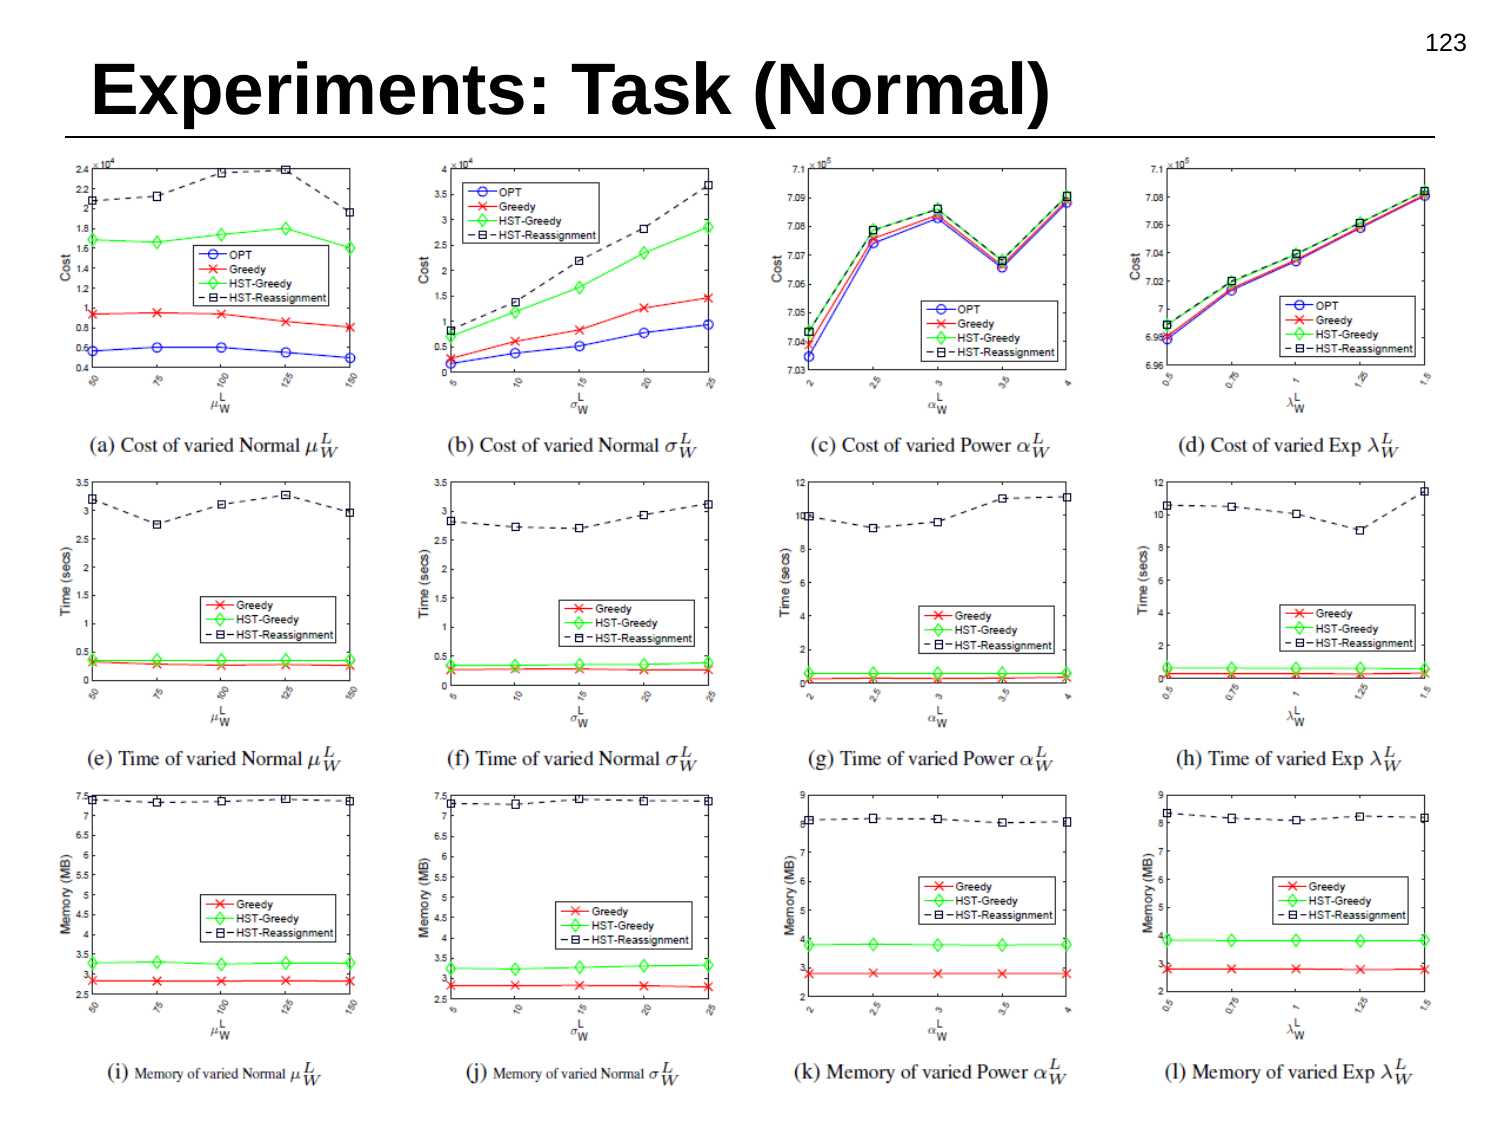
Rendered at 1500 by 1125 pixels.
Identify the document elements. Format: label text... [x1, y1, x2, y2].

picture [52, 148, 1436, 1093]
title Experiments: Task (Normal) [75, 20, 1425, 138]
slide_number 123 [1131, 18, 1483, 62]
